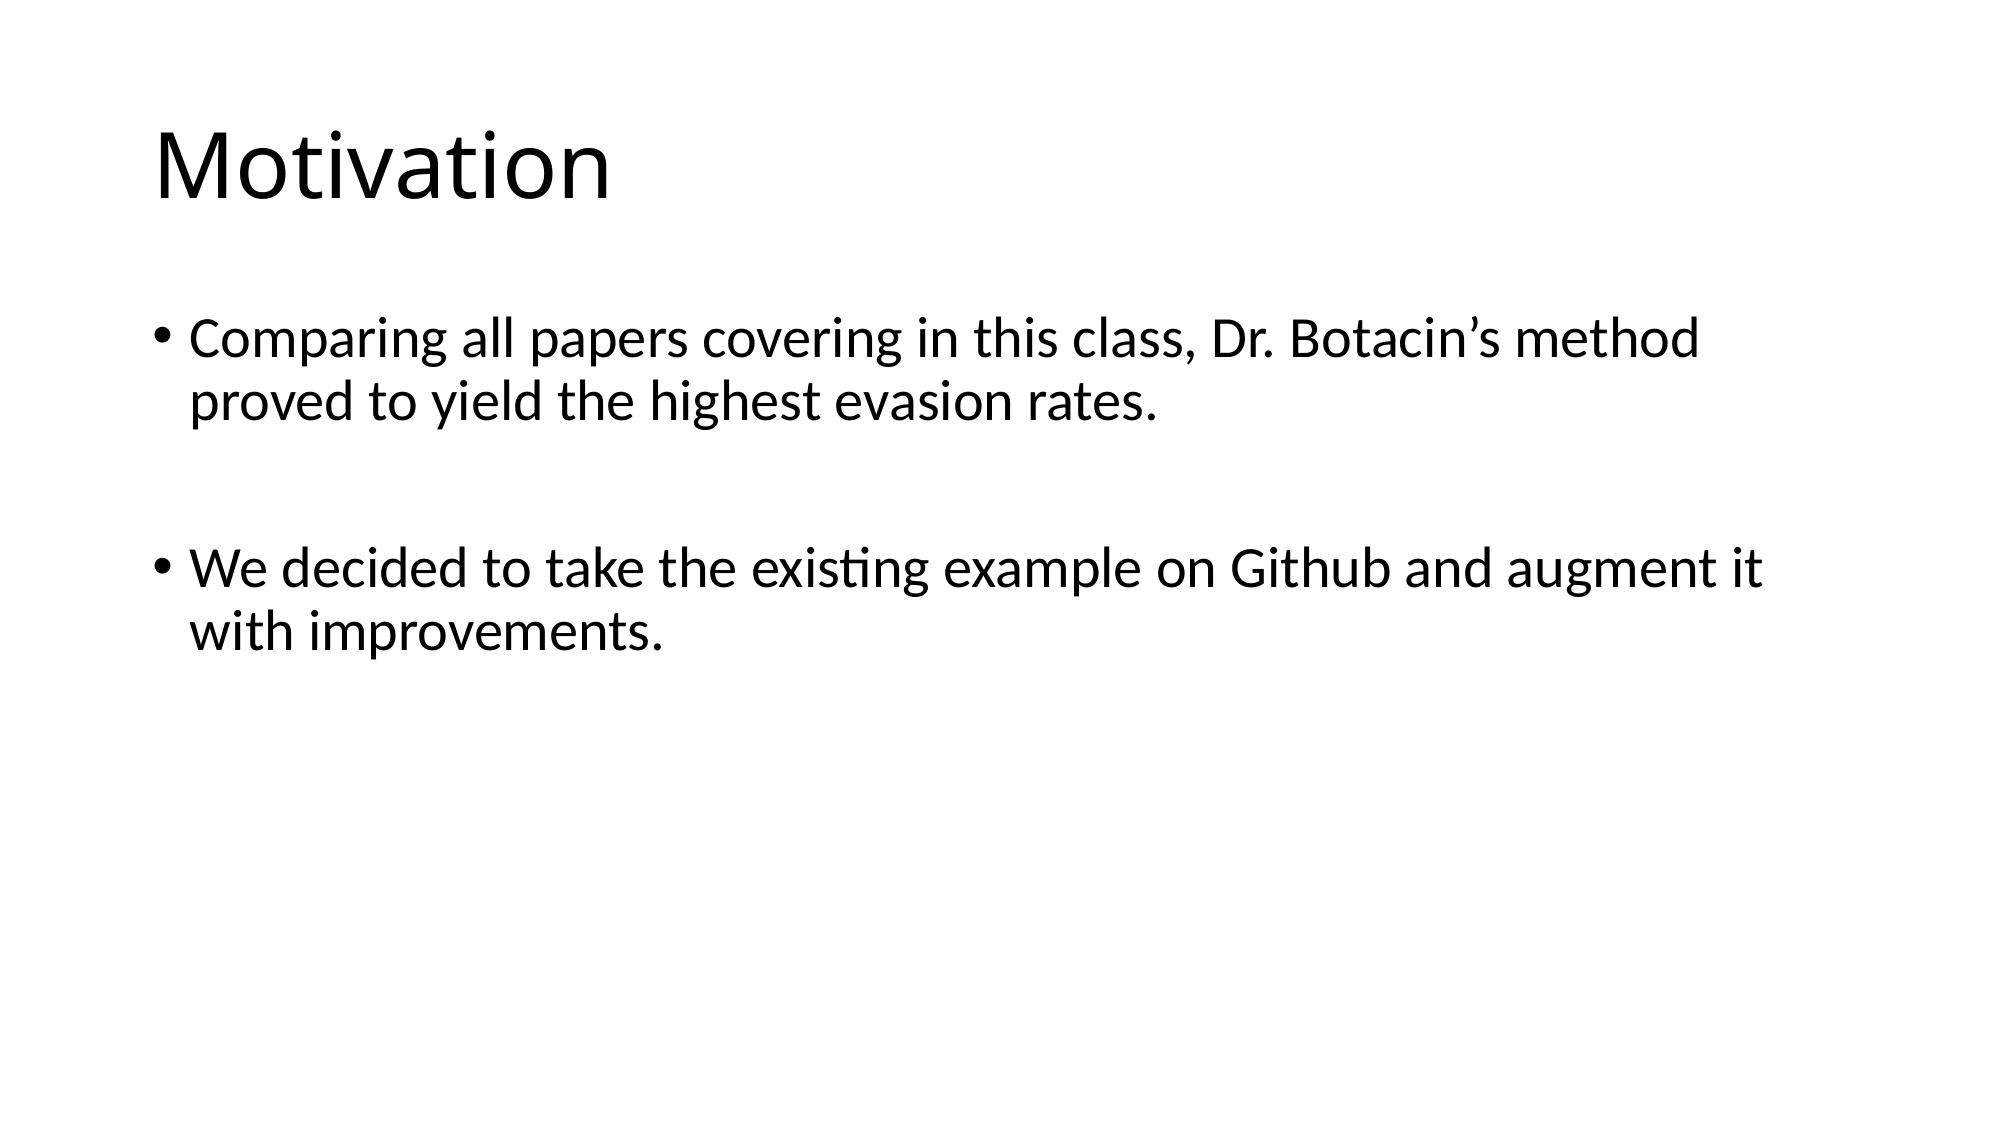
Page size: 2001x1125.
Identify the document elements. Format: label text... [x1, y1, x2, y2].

list Comparing all papers covering in this class, Dr. Botacin’s method proved to yield the highest evasion rates. We decided to take the existing example on Github and augment it with improvements. [137, 299, 1863, 1014]
title Motivation [137, 59, 1863, 278]
